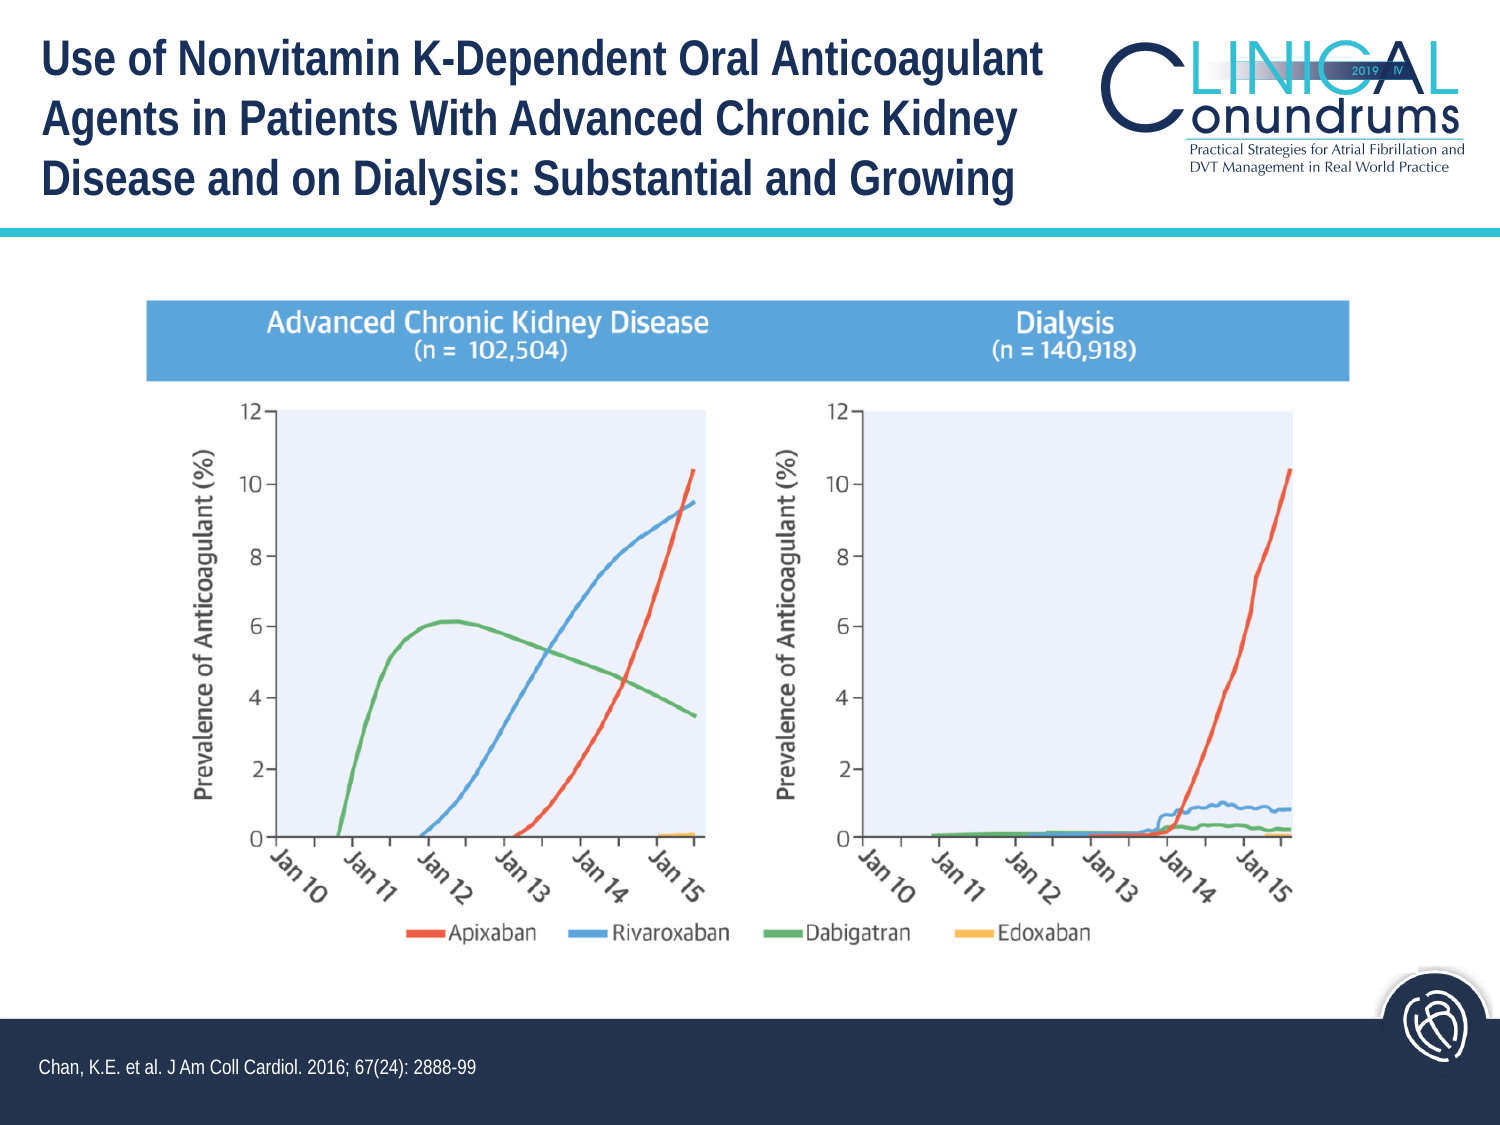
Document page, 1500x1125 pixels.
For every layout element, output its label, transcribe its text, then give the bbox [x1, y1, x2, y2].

text_box Chan, K.E. et al. J Am Coll Cardiol. 2016; 67(24): 2888-99 [24, 1045, 737, 1086]
picture [1097, 29, 1474, 178]
text_box Use of Nonvitamin K-Dependent Oral Anticoagulant Agents in Patients With Advanced Chronic Kidney Disease and on Dialysis: Substantial and Growing [26, 17, 1167, 213]
picture [112, 287, 1493, 1084]
text_box [0, 1018, 1500, 1125]
